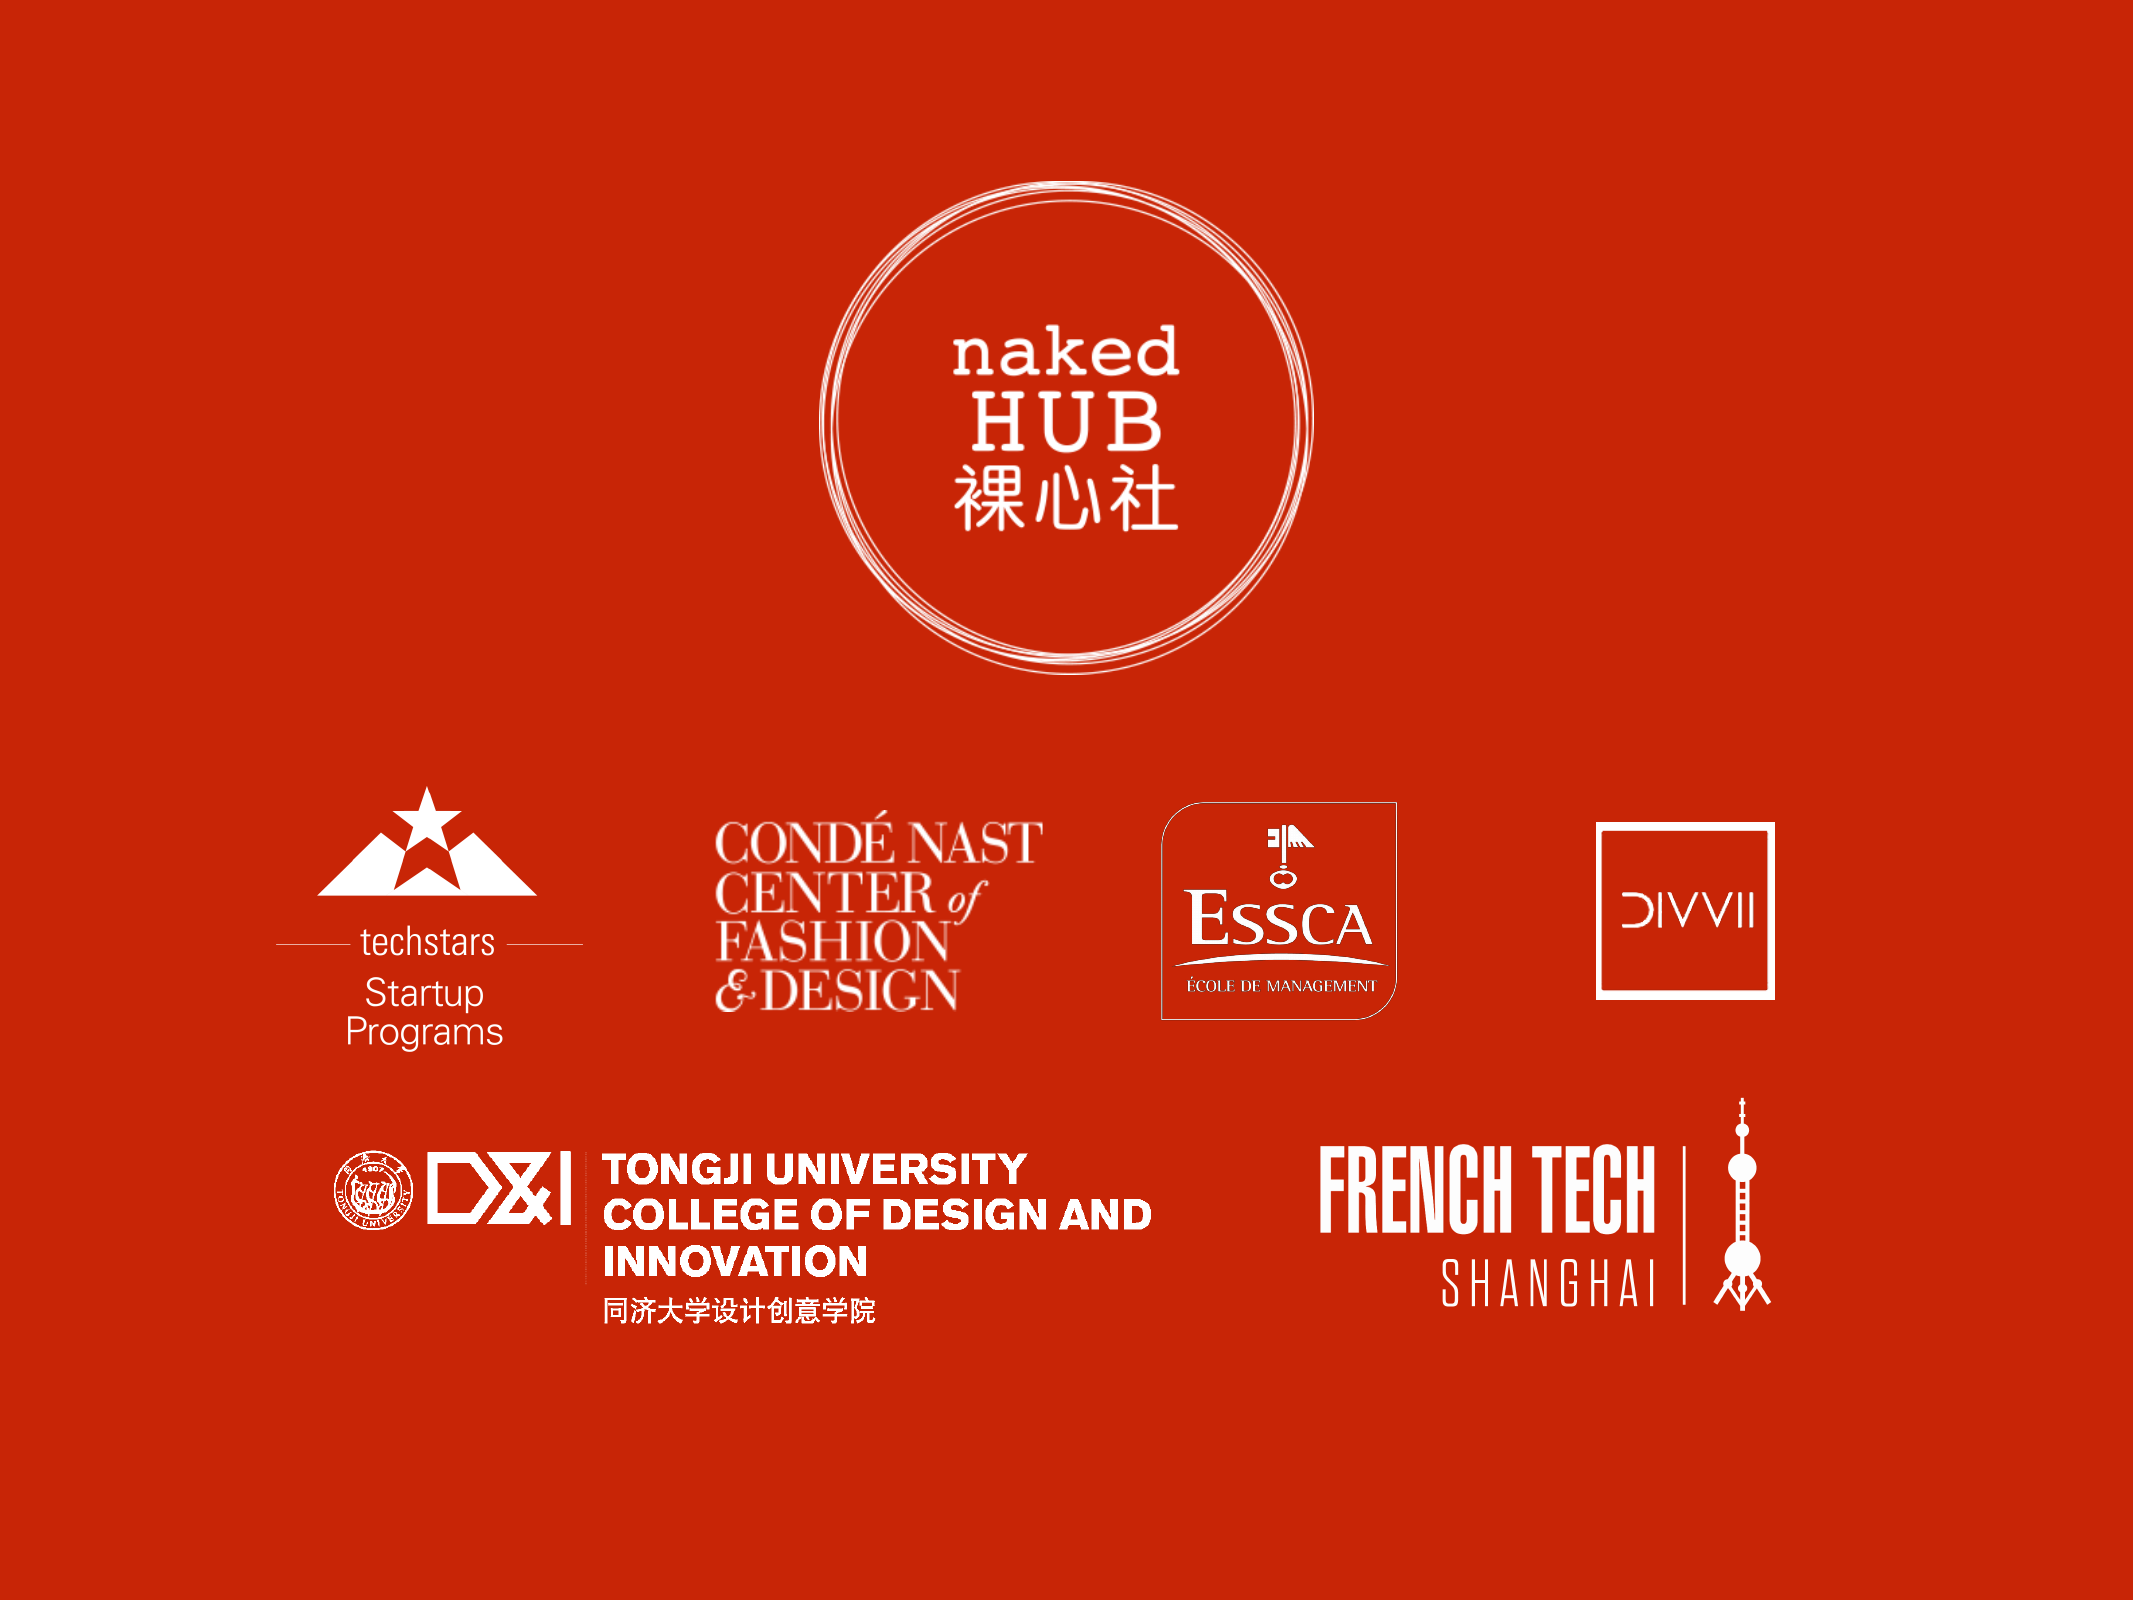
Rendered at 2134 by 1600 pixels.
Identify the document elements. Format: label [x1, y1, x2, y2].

picture [1248, 1081, 1838, 1341]
picture [332, 1147, 1156, 1330]
picture [1596, 822, 1775, 1001]
picture [711, 810, 1050, 1012]
picture [1159, 800, 1398, 1022]
picture [275, 757, 583, 1065]
picture [819, 181, 1314, 676]
